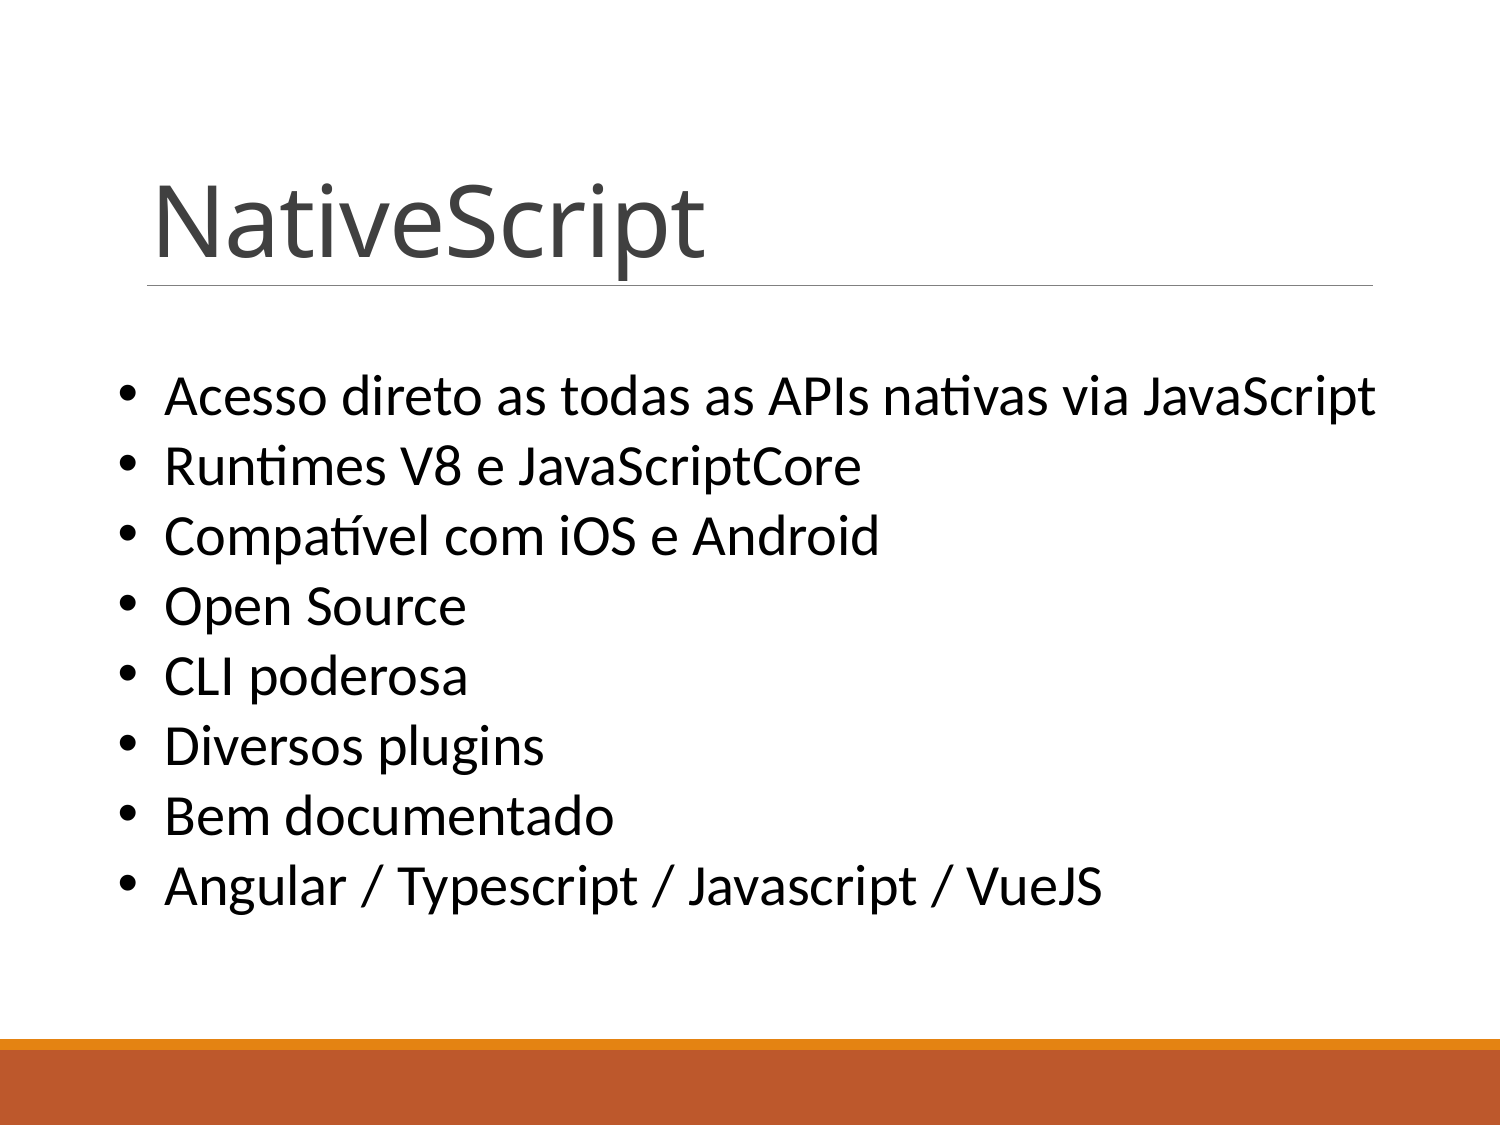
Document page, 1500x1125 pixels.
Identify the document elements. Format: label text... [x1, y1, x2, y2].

title NativeScript [135, 47, 1373, 285]
text_box Acesso direto as todas as APIs nativas via JavaScript Runtimes V8 e JavaScriptCore Compatível com iOS e Android Open Source CLI poderosa Diversos plugins Bem documentado Angular / Typescript / Javascript / VueJS [102, 349, 1393, 925]
